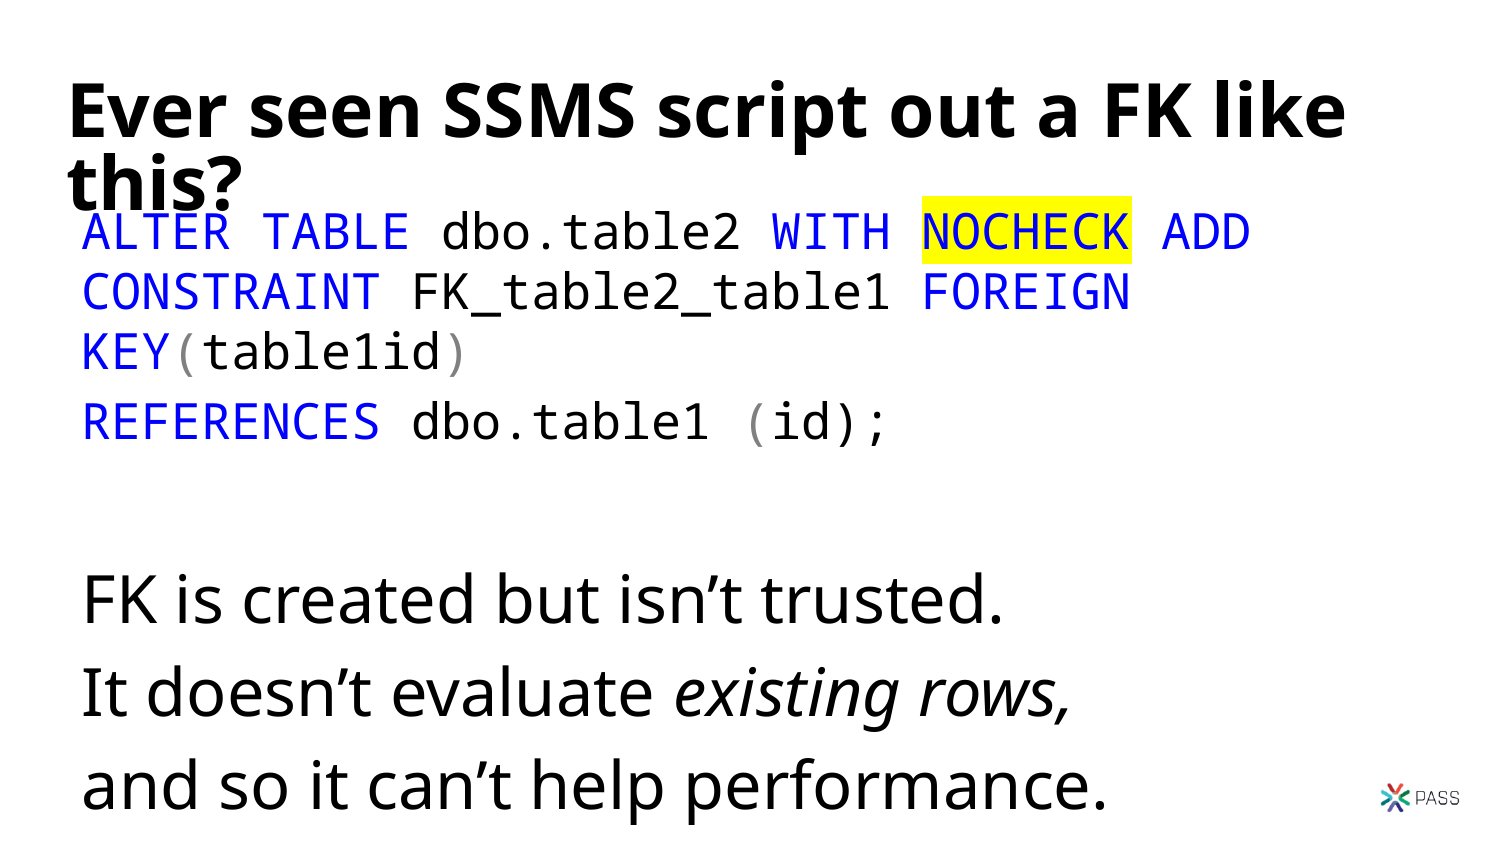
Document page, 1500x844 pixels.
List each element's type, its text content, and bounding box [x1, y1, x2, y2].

list ALTER TABLE dbo.table2 WITH NOCHECK ADD CONSTRAINT FK_table2_table1 FOREIGN KEY(table1id) REFERENCES dbo.table1 (id); FK is created but isn’t trusted. It doesn’t evaluate existing rows, and so it can’t help performance. [67, 192, 1475, 754]
title Ever seen SSMS script out a FK like this? [51, 71, 1443, 173]
picture [1379, 781, 1460, 814]
